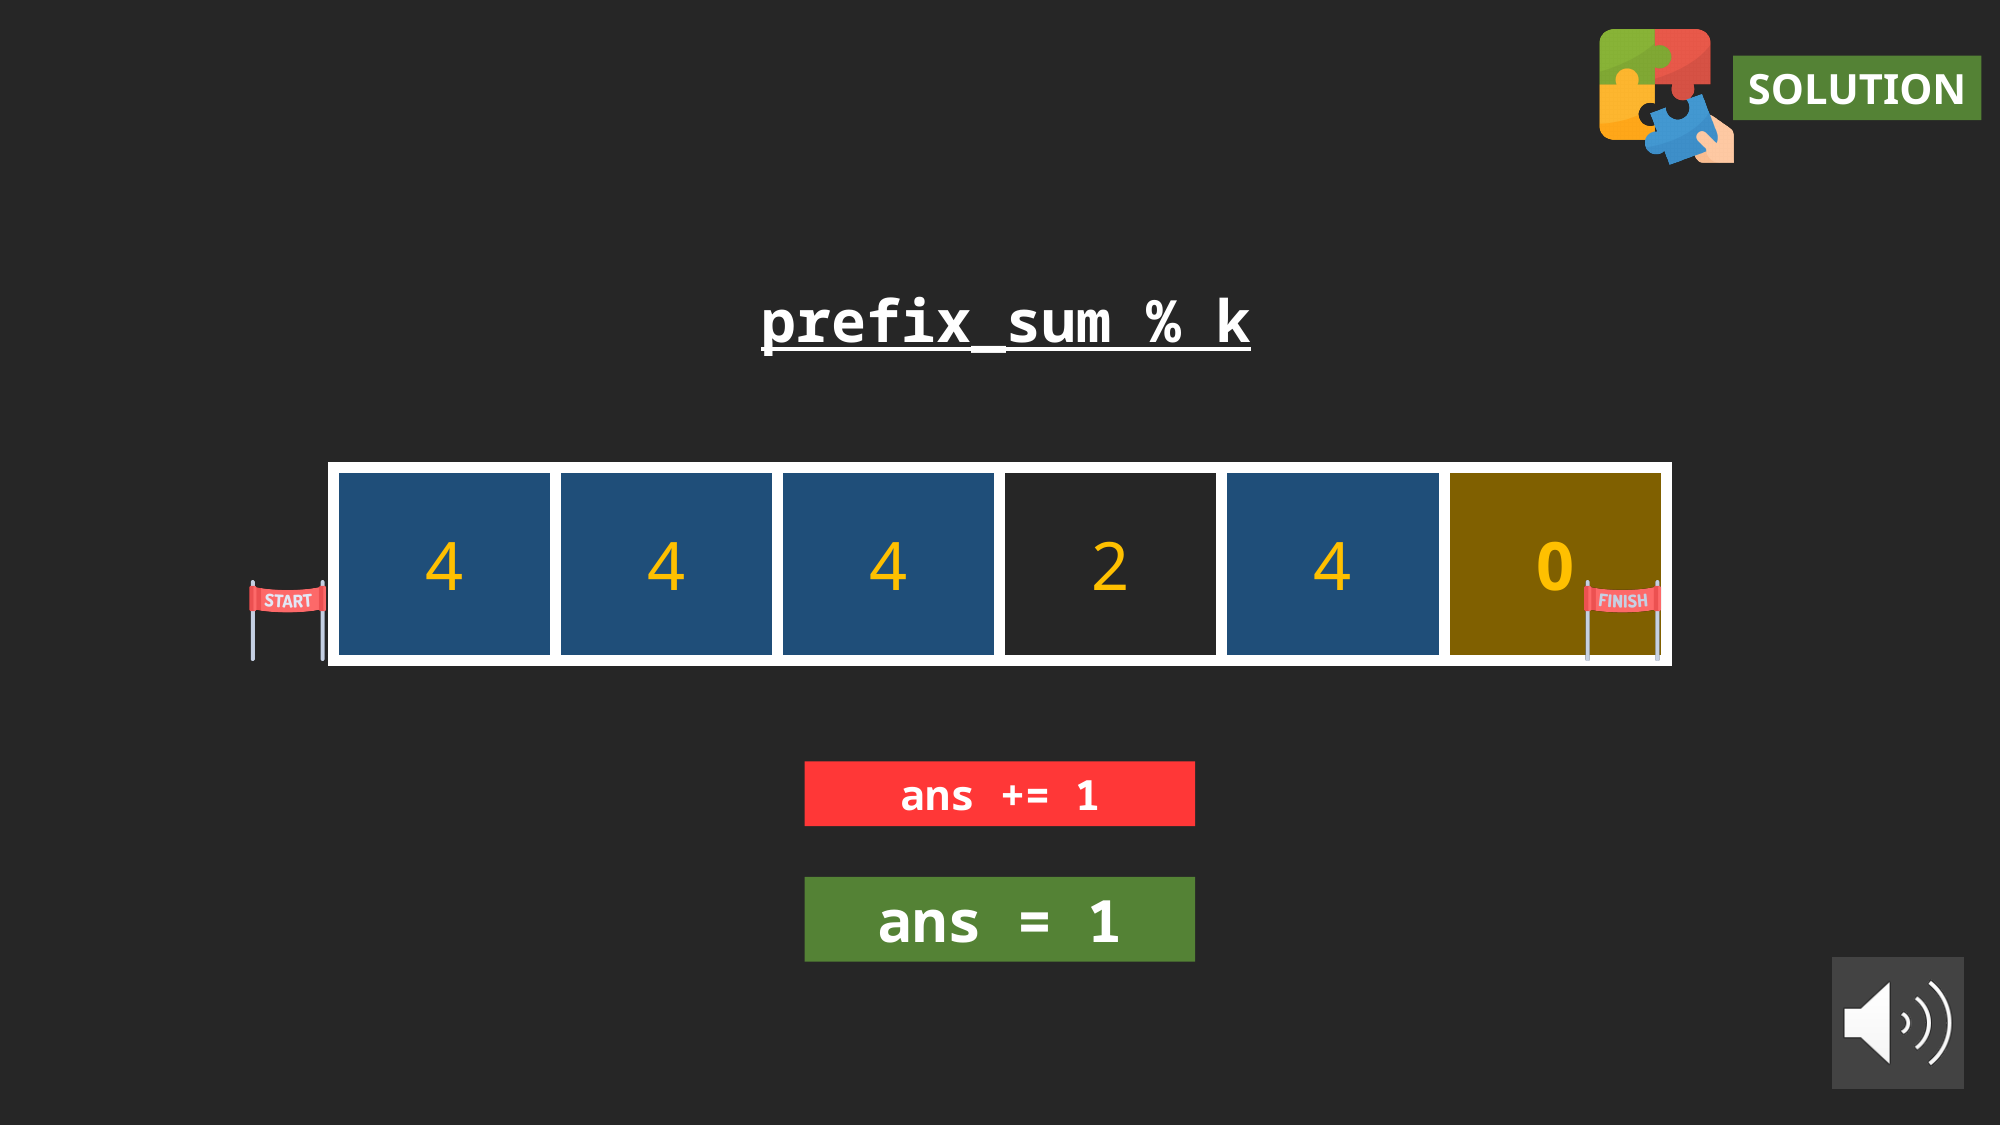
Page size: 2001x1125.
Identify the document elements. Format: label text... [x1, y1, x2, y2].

text_box prefix_sum % k [746, 276, 1329, 362]
table_header 4 [561, 473, 772, 655]
text_box ans = 1 [804, 876, 1196, 962]
table_header 0 [1450, 473, 1661, 655]
text_box ans += 1 [804, 761, 1196, 827]
picture [247, 580, 328, 661]
picture [1831, 956, 1965, 1090]
picture [1582, 580, 1663, 661]
table_header 4 [783, 473, 994, 655]
table_header 4 [1227, 473, 1439, 655]
text_box SOLUTION [1735, 55, 1982, 121]
table_header 4 [339, 473, 550, 655]
picture [1598, 29, 1735, 166]
table_header 2 [1005, 473, 1216, 655]
